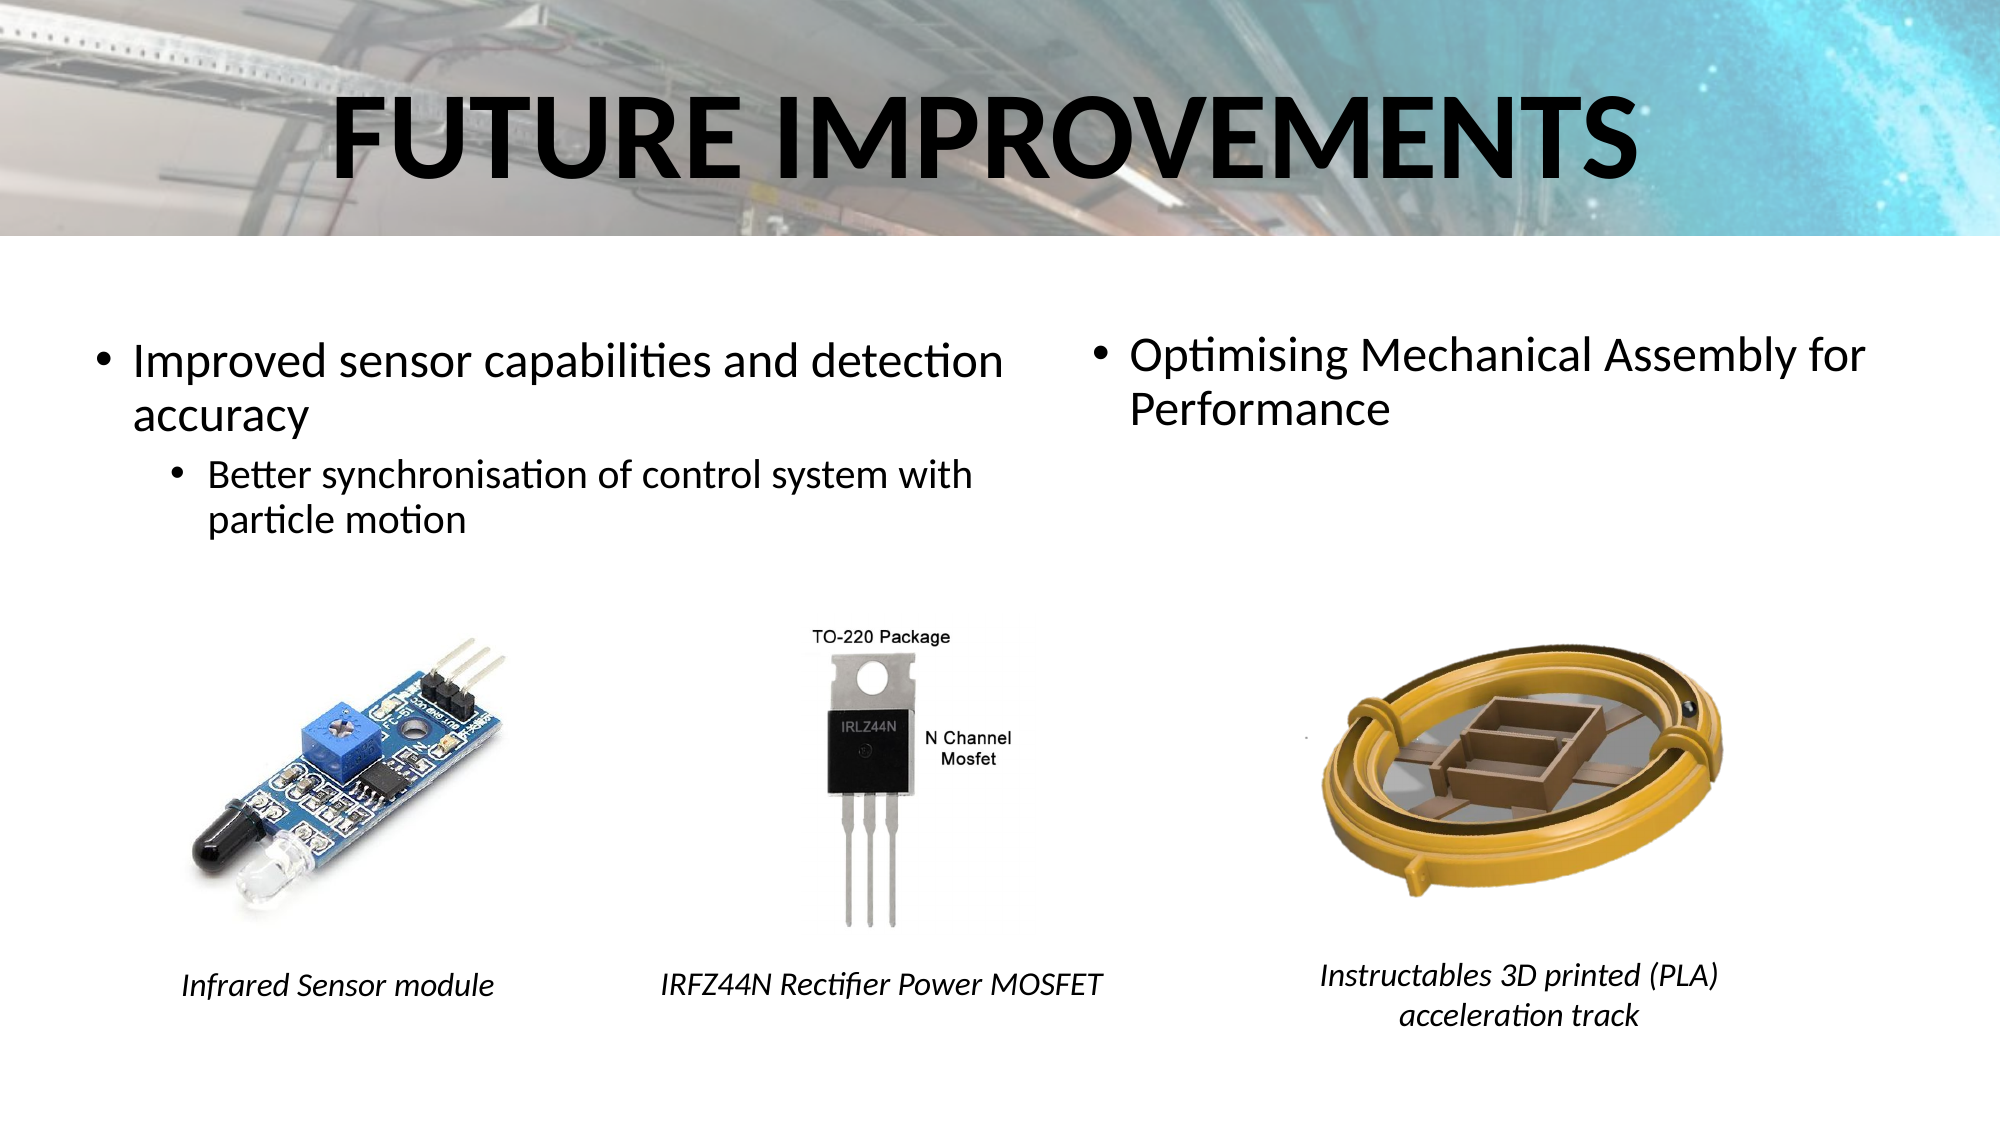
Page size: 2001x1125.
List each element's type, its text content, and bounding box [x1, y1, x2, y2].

picture [801, 613, 1036, 935]
picture [0, 0, 2000, 237]
picture [1267, 549, 1810, 945]
text_box IRFZ44N Rectifier Power MOSFET [645, 934, 1131, 1014]
text_box Instructables 3D printed (PLA) acceleration track [1266, 945, 1773, 1082]
picture [133, 608, 570, 952]
text_box Optimising Mechanical Assembly for Performance [1076, 320, 2000, 462]
text_box Infrared Sensor module [166, 952, 527, 1015]
text_box Improved sensor capabilities and detection accuracy Better synchronisation of control system with particle motion [80, 326, 1106, 563]
